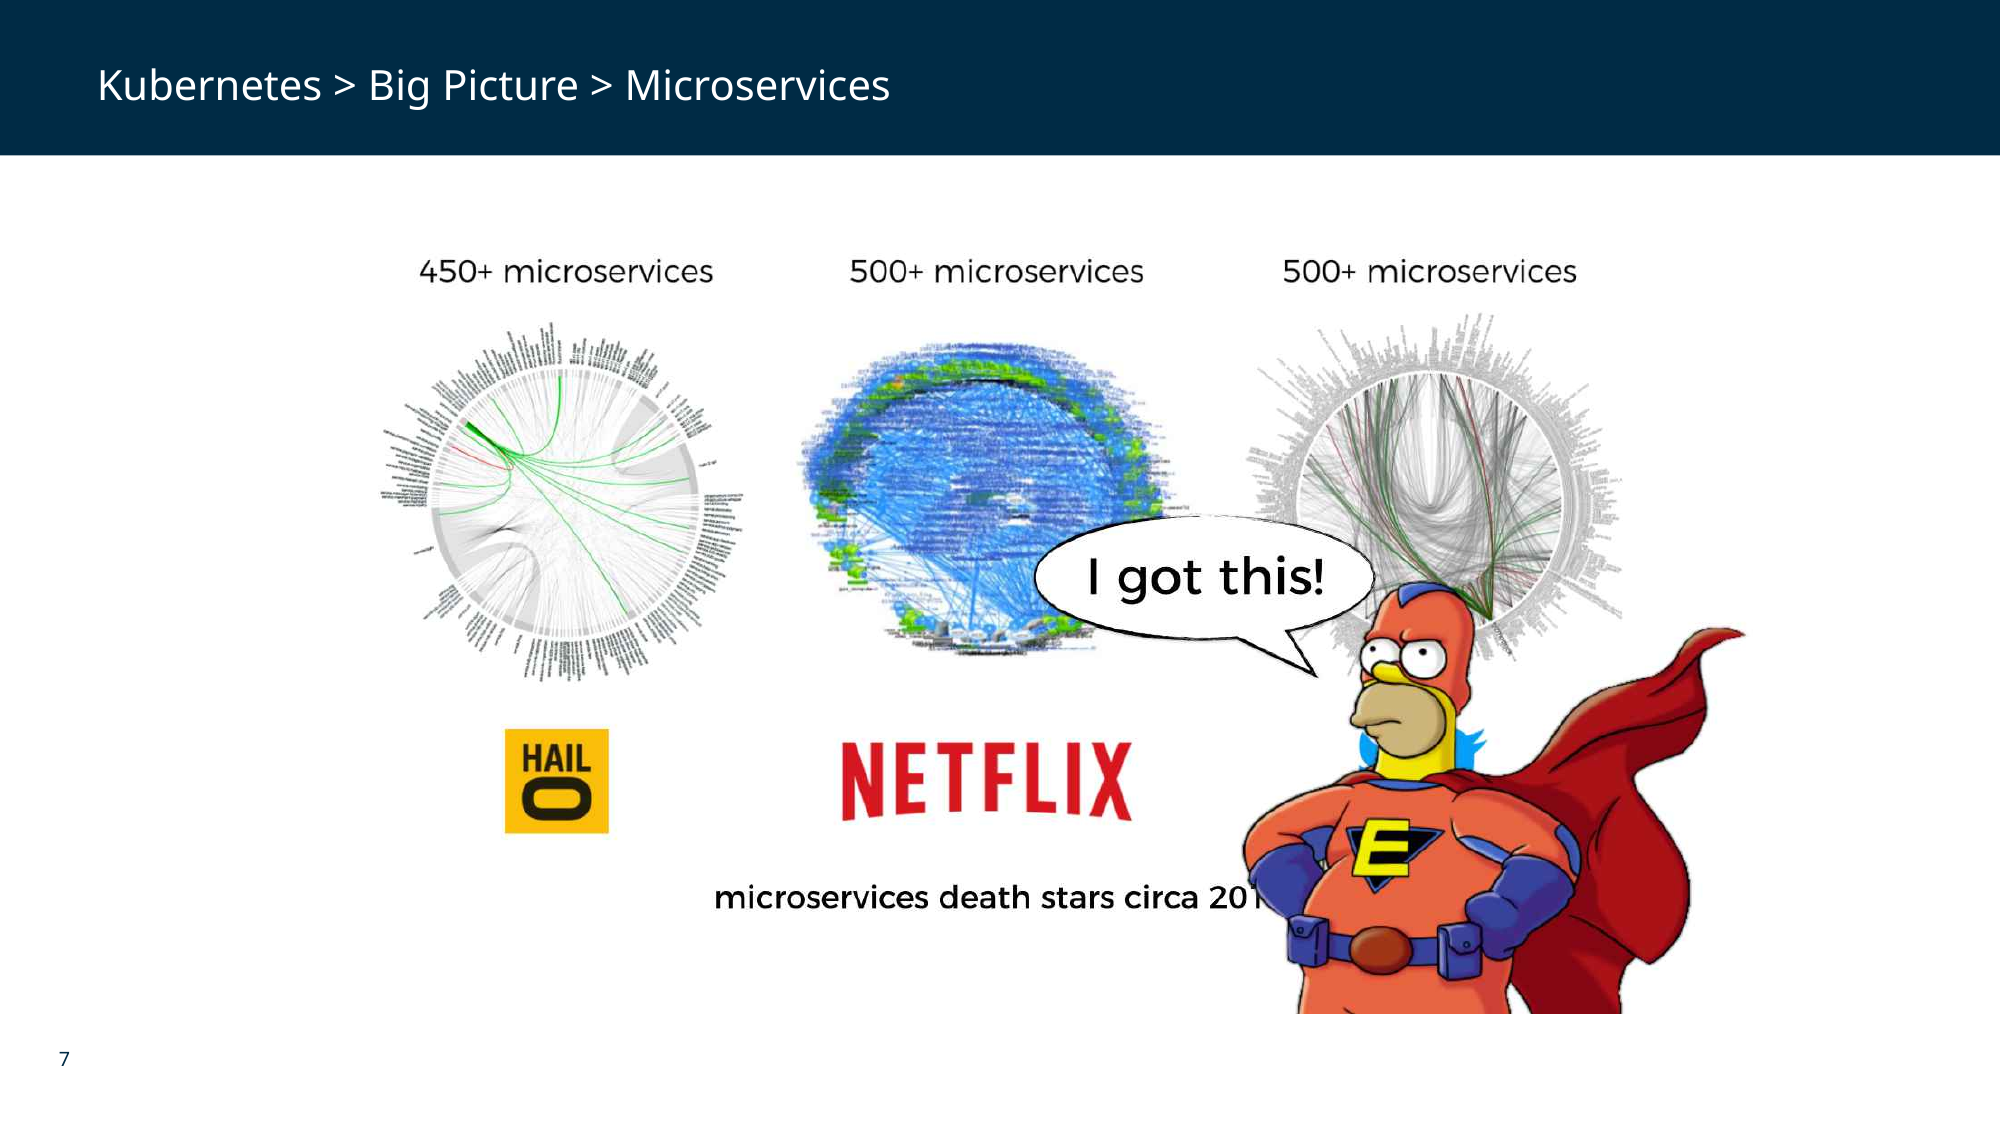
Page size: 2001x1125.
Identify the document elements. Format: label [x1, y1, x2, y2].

picture [240, 158, 1760, 1014]
text_box [0, 0, 2000, 156]
